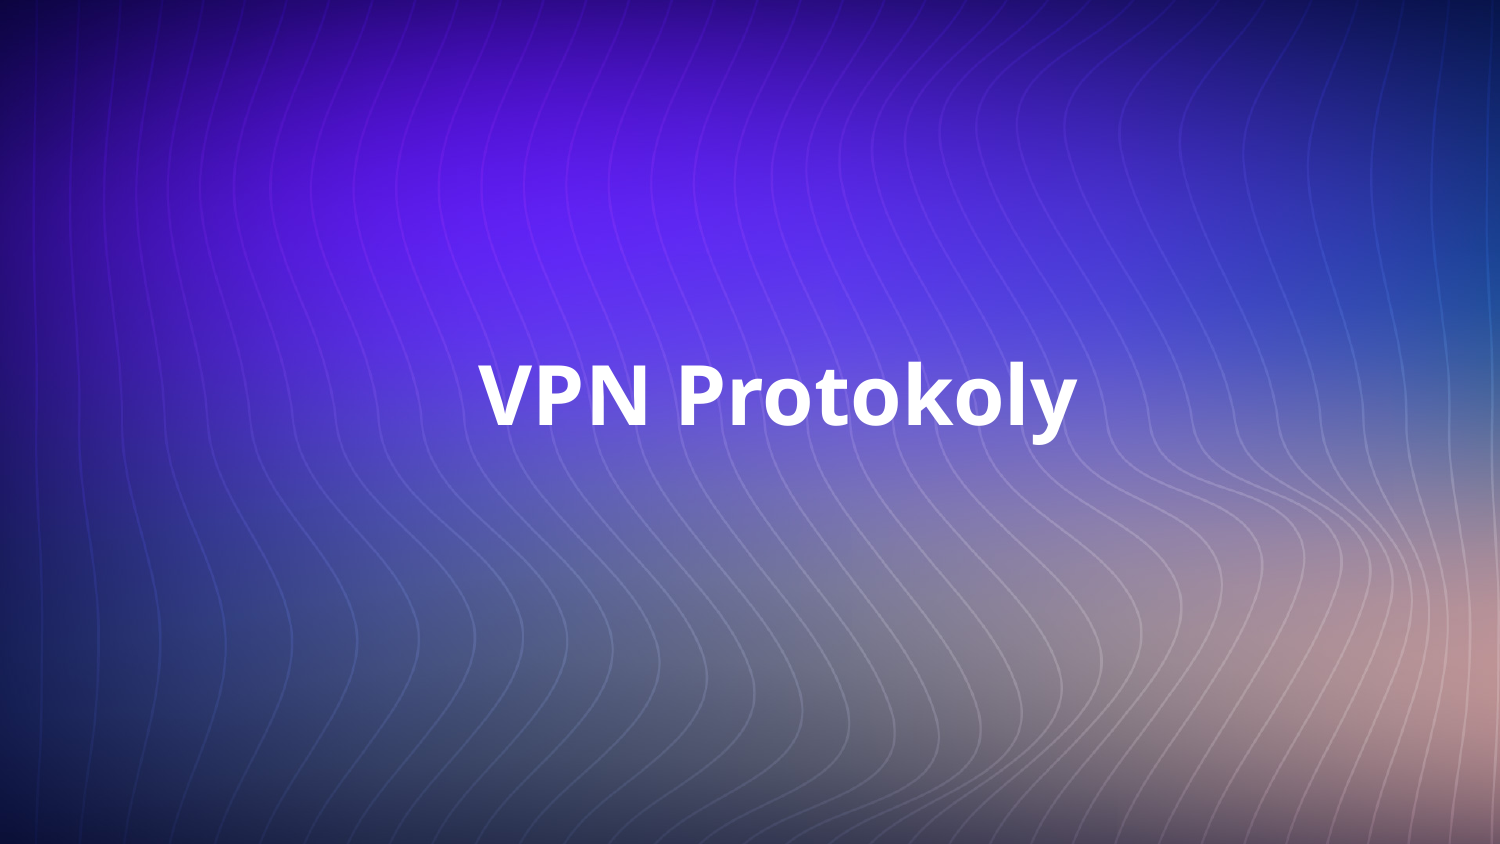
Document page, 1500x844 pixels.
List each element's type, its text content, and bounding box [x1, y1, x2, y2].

title VPN Protokoly [463, 321, 1500, 457]
picture [0, 0, 1500, 844]
